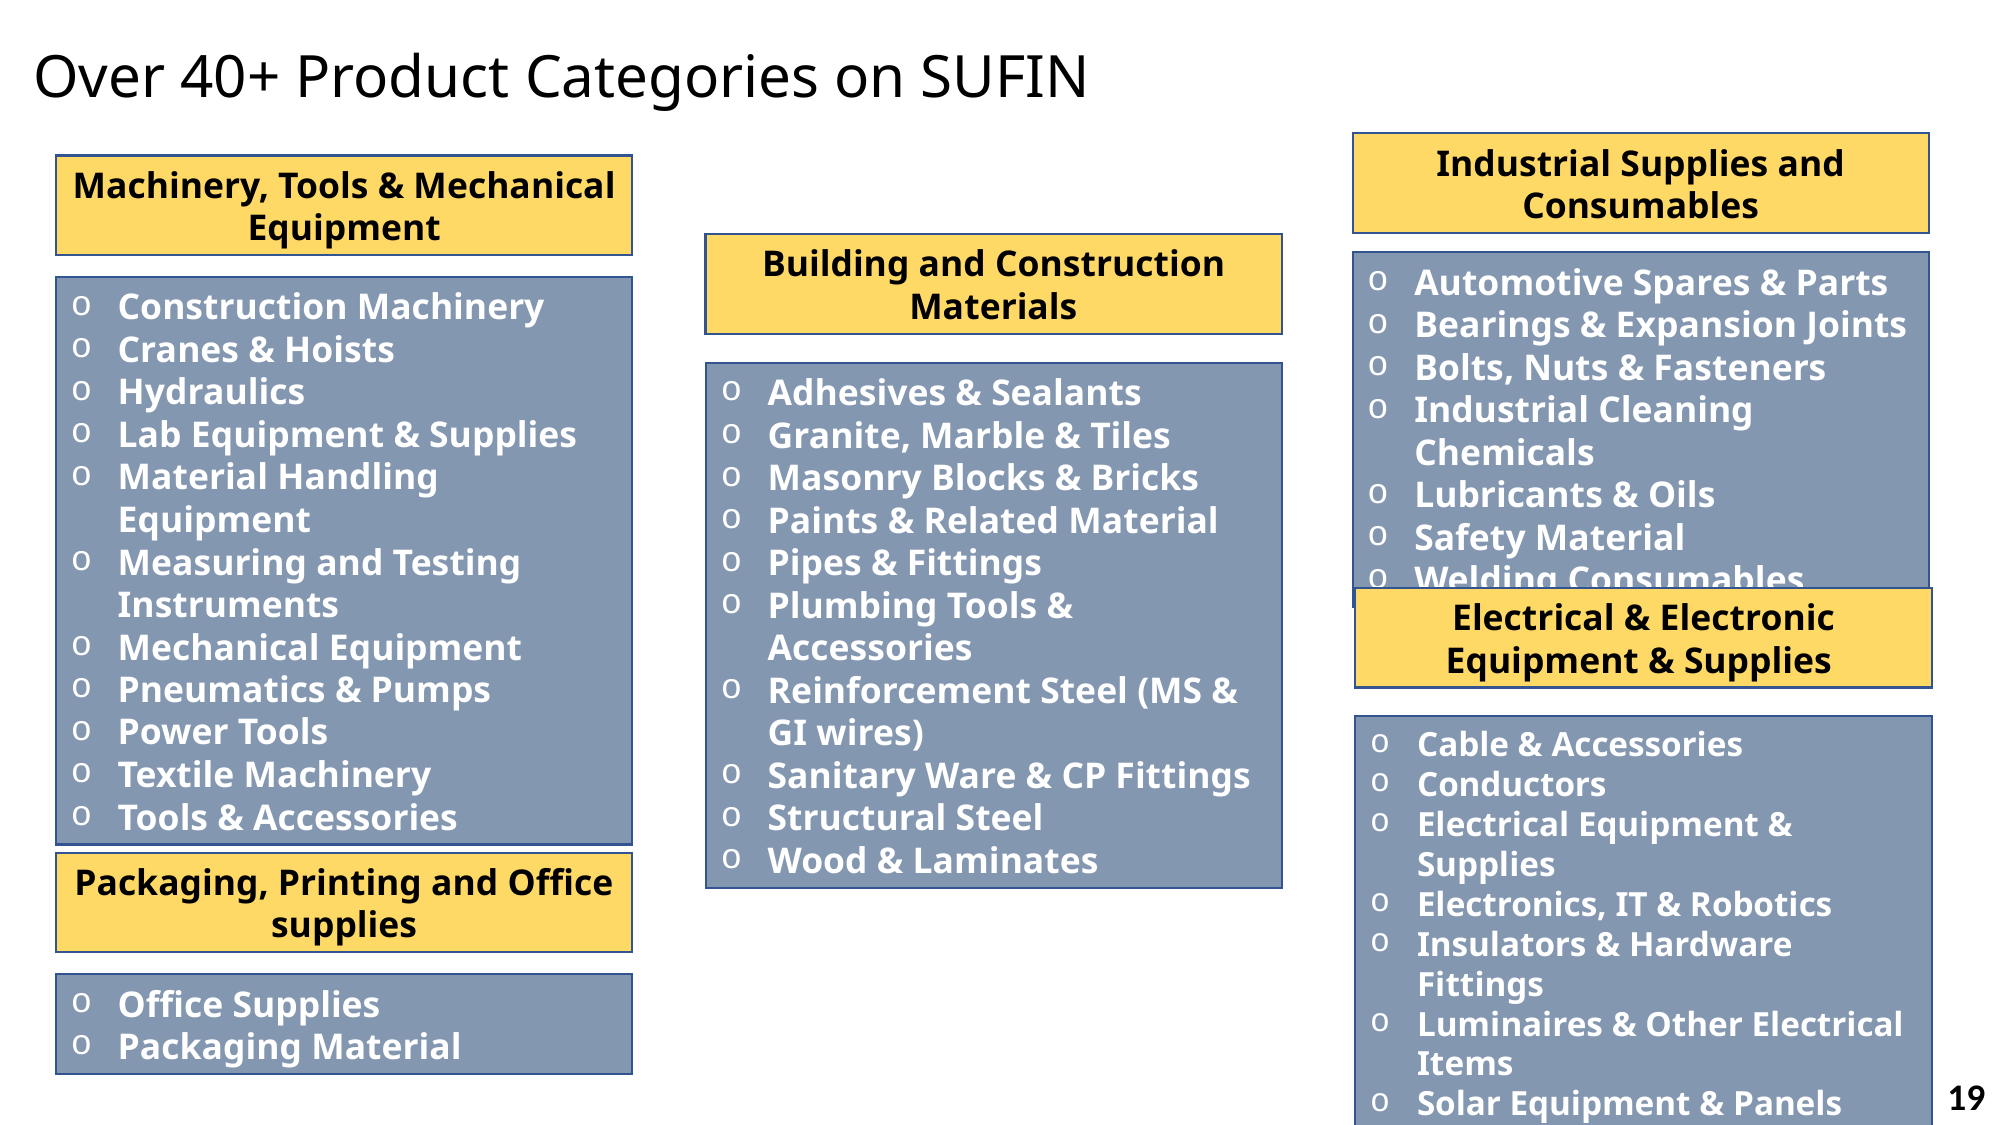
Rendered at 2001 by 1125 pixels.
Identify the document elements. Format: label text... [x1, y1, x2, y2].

text_box Industrial Supplies and Consumables [1352, 132, 1930, 234]
text_box Packaging, Printing and Office supplies [55, 852, 633, 953]
text_box Office Supplies Packaging Material [55, 973, 633, 1075]
text_box Adhesives & Sealants Granite, Marble & Tiles Masonry Blocks & Bricks Paints & Related Material Pipes & Fittings Plumbing Tools & Accessories Reinforcement Steel (MS & GI wires) Sanitary Ware & CP Fittings Structural Steel Wood & Laminates [705, 362, 1283, 889]
text_box Machinery, Tools & Mechanical Equipment [55, 154, 633, 256]
text_box Electrical & Electronic Equipment & Supplies [1354, 587, 1933, 689]
text_box Cable & Accessories Conductors Electrical Equipment & Supplies Electronics, IT & Robotics Insulators & Hardware Fittings Luminaires & Other Electrical Items Solar Equipment & Panels Switchgear, Relay & Contactor [1354, 715, 1933, 1125]
text_box Building and Construction Materials [704, 233, 1283, 335]
text_box Construction Machinery Cranes & Hoists Hydraulics Lab Equipment & Supplies Material Handling Equipment Measuring and Testing Instruments Mechanical Equipment Pneumatics & Pumps Power Tools Textile Machinery Tools & Accessories [55, 276, 633, 846]
text_box Automotive Spares & Parts Bearings & Expansion Joints Bolts, Nuts & Fasteners Industrial Cleaning Chemicals Lubricants & Oils Safety Material Welding Consumables [1352, 251, 1930, 608]
text_box 19 [1933, 1065, 2000, 1125]
text_box Over 40+ Product Categories on SUFIN [175, 46, 1836, 111]
text_box Over 40+ Product Categories on SUFIN [18, 46, 44, 111]
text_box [44, 28, 175, 150]
